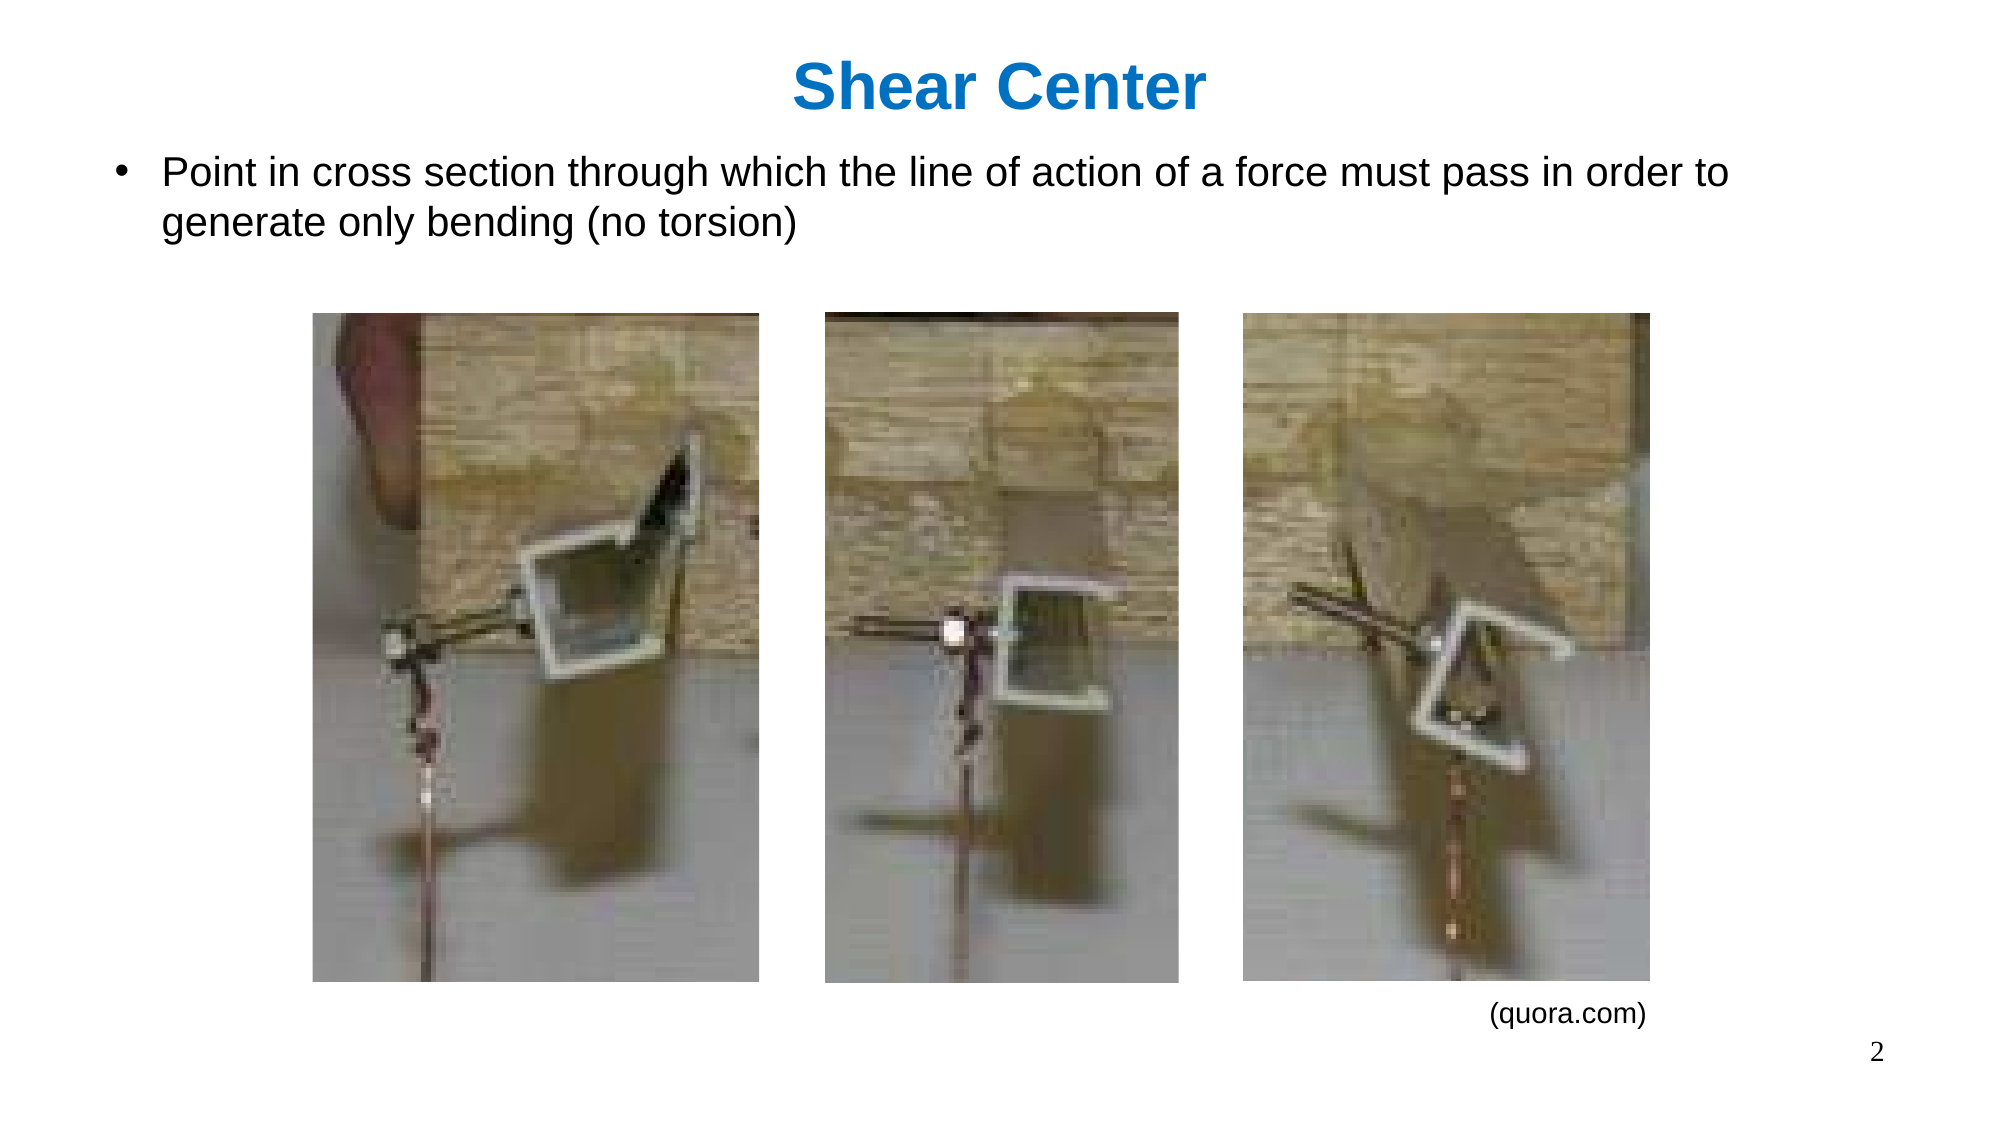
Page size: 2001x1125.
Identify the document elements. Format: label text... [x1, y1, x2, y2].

text_box Point in cross section through which the line of action of a force must pass in order to generate only bending (no torsion) [99, 137, 1900, 253]
text_box Shear Center [312, 26, 1688, 137]
picture [312, 312, 760, 982]
picture [1242, 313, 1651, 981]
picture [824, 312, 1179, 983]
slide_number 2 [1433, 1024, 1901, 1103]
text_box (quora.com) [1474, 987, 1663, 1038]
